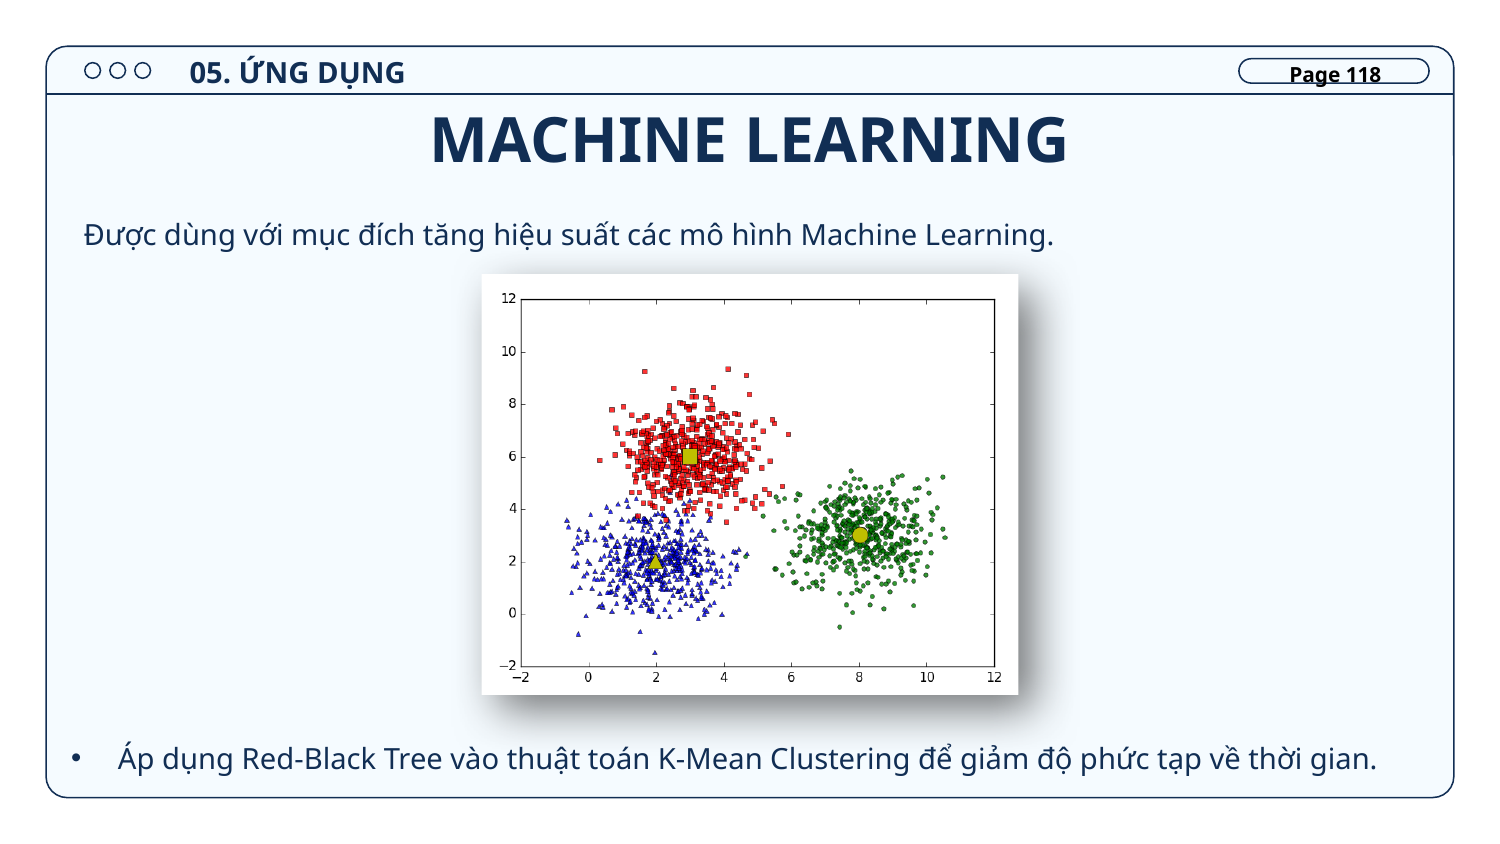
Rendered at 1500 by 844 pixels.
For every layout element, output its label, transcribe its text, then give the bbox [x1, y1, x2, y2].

picture [481, 274, 1019, 696]
subtitle Được dùng với mục đích tăng hiệu suất các mô hình Machine Learning. [68, 183, 1457, 275]
text_box 05. ỨNG DỤNG [160, 39, 436, 109]
text_box Áp dụng Red-Black Tree vào thuật toán K-Mean Clustering để giảm độ phức tạp về thời gian. [56, 707, 1444, 787]
text_box Page 118 [1274, 53, 1398, 94]
title MACHINE LEARNING [118, 85, 1382, 180]
